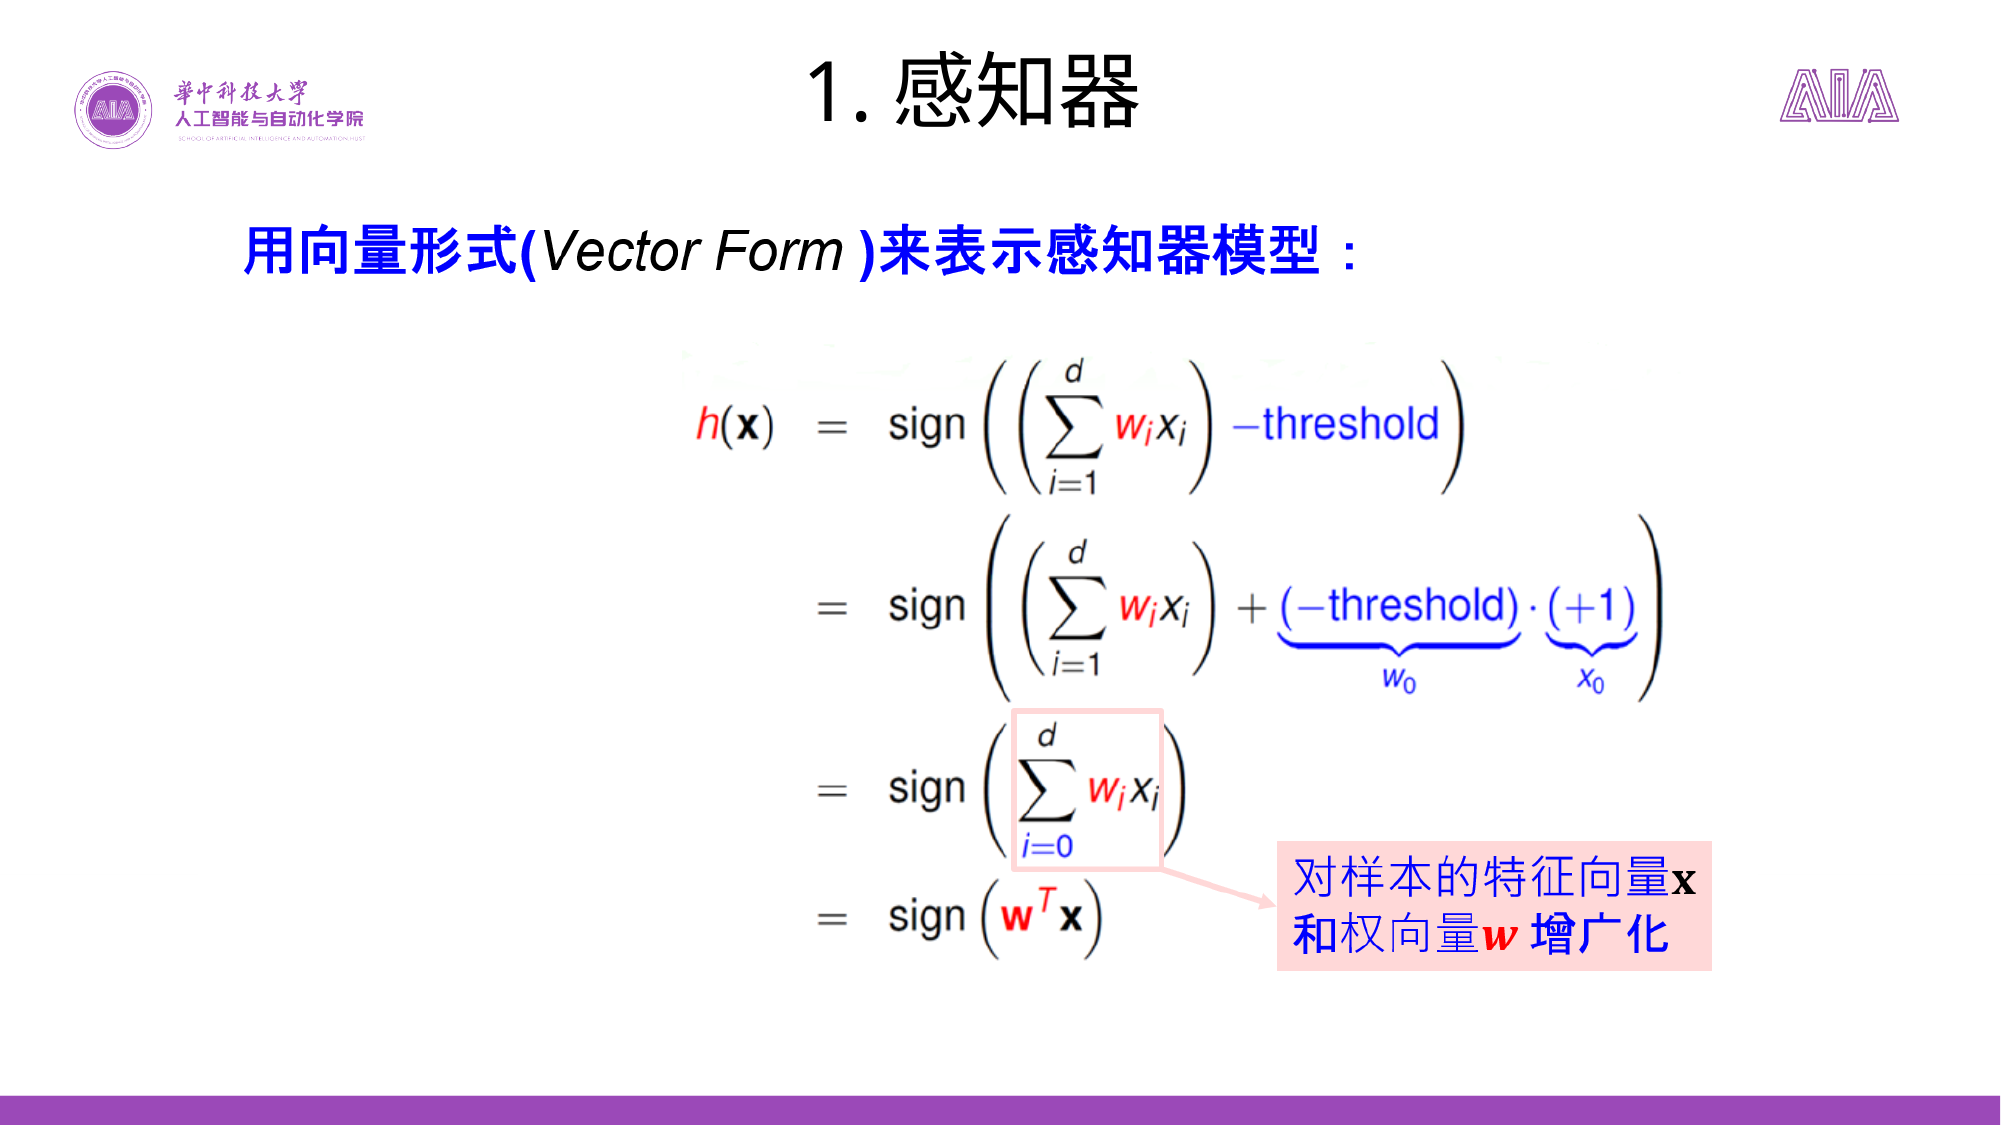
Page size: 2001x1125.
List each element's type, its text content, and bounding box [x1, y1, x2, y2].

picture [0, 0, 2001, 1125]
text_box 1.感知器 [547, 31, 1398, 146]
